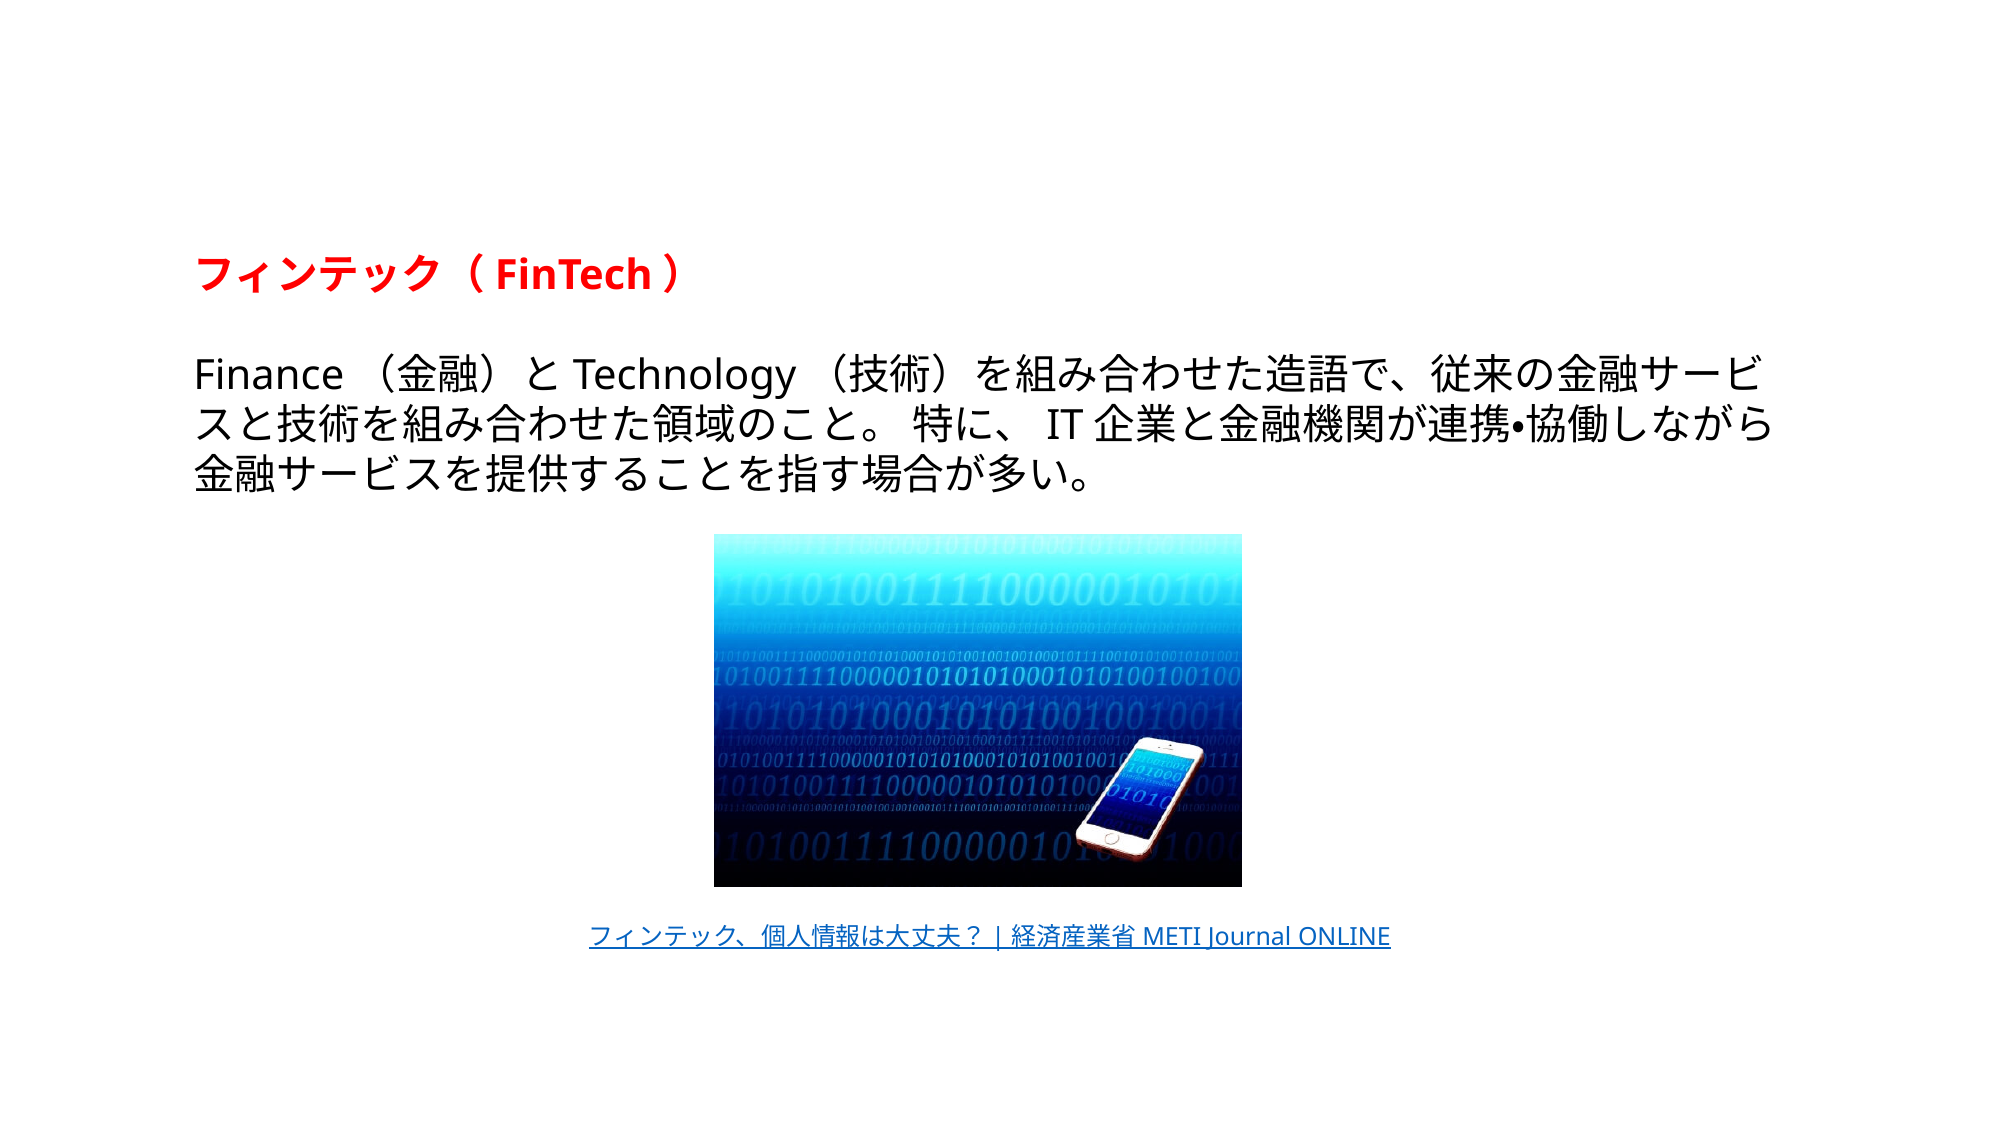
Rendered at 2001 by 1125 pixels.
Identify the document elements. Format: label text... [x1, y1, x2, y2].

text_box フィンテック（FinTech） Finance（金融）とTechnology（技術）を組み合わせた造語で、従来の金融サービスと技術を組み合わせた領域のこと。 特に、IT企業と金融機関が連携・協働しながら金融サービスを提供することを指す場合が多い。 [178, 240, 1822, 506]
picture [714, 633, 1242, 887]
text_box フィンテック、個人情報は大丈夫？ | 経済産業省 METI Journal ONLINE [574, 912, 1574, 964]
picture [714, 534, 1242, 608]
